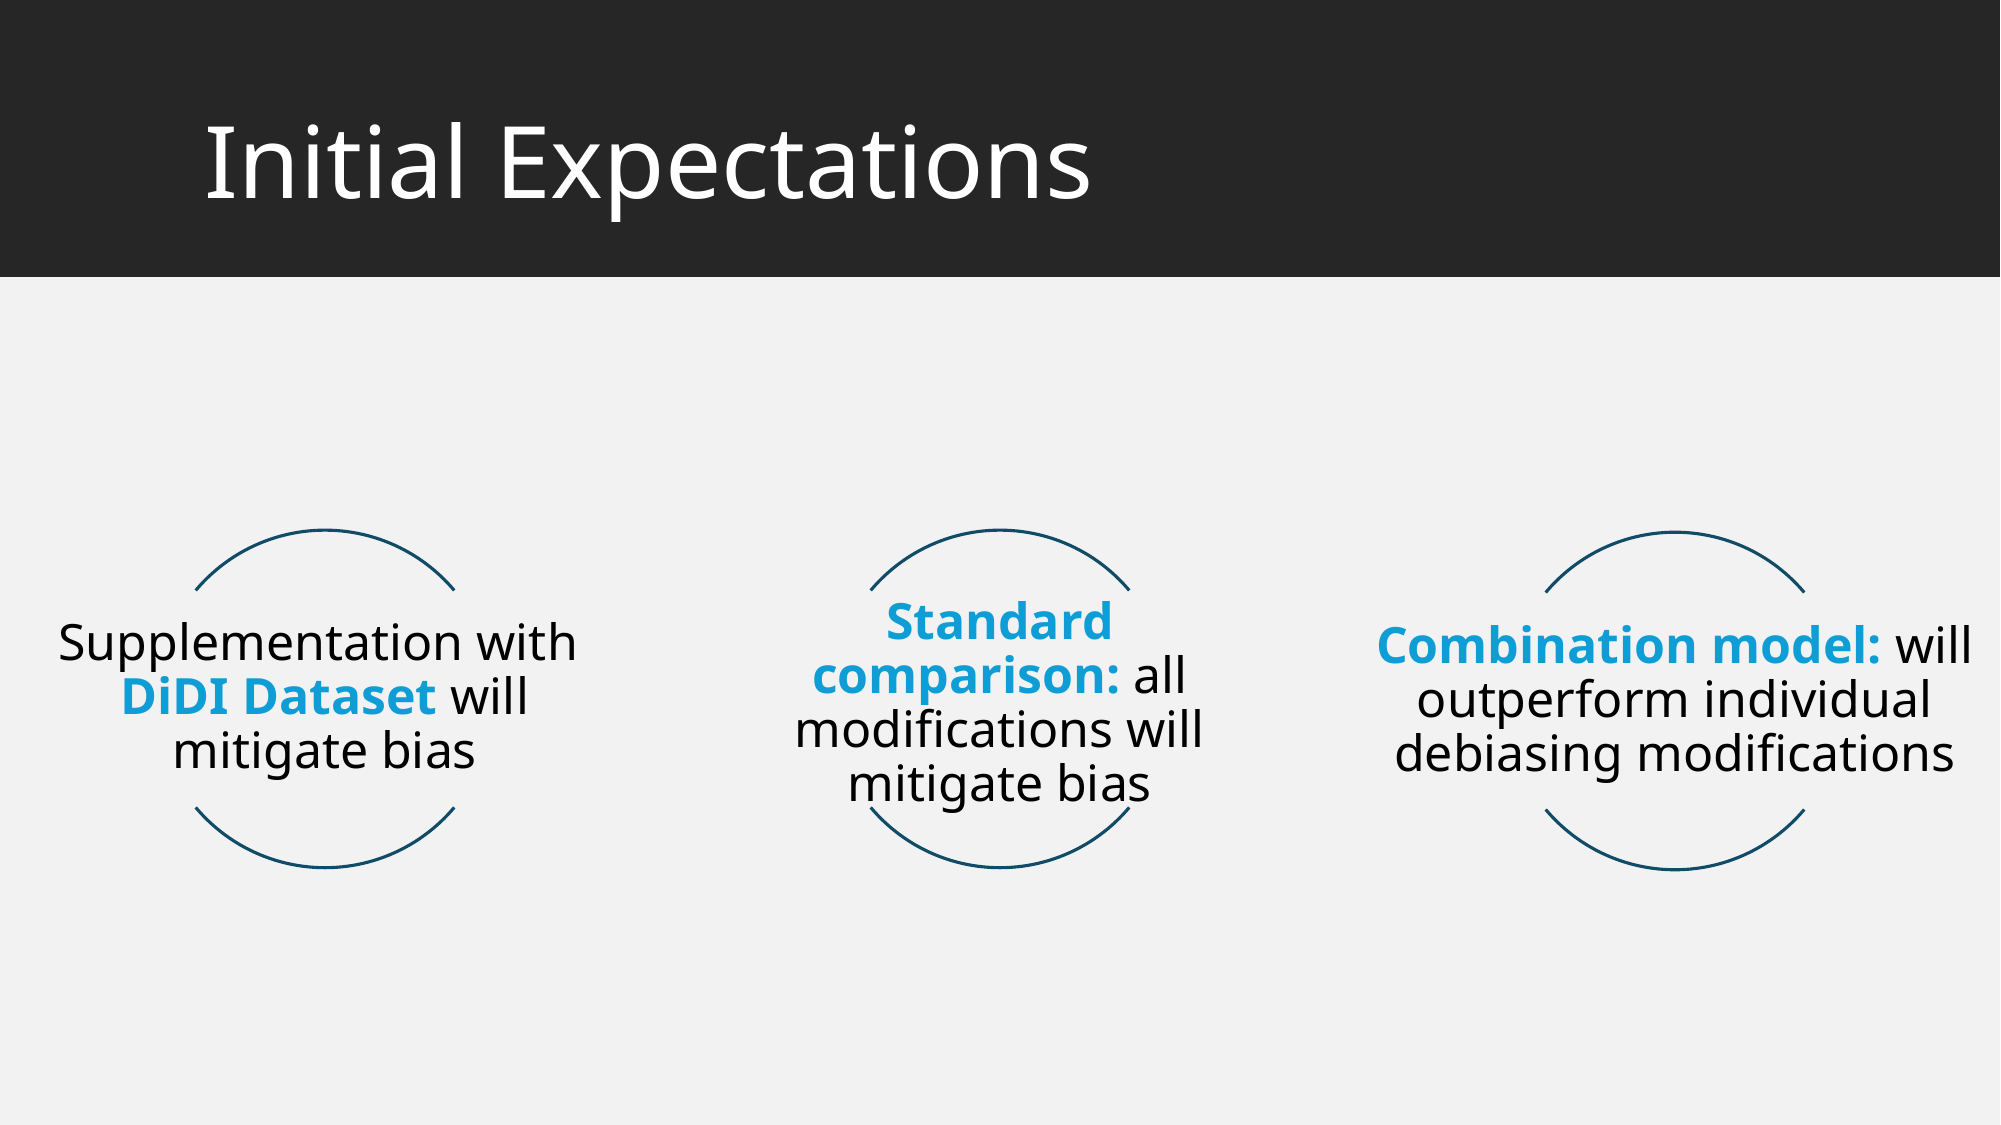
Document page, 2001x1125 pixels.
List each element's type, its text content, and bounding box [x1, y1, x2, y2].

title Initial Expectations [189, 104, 1812, 253]
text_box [43, 529, 607, 869]
text_box [0, 0, 2000, 275]
text_box [0, 275, 2000, 1125]
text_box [1365, 531, 1985, 871]
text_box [725, 529, 1274, 869]
